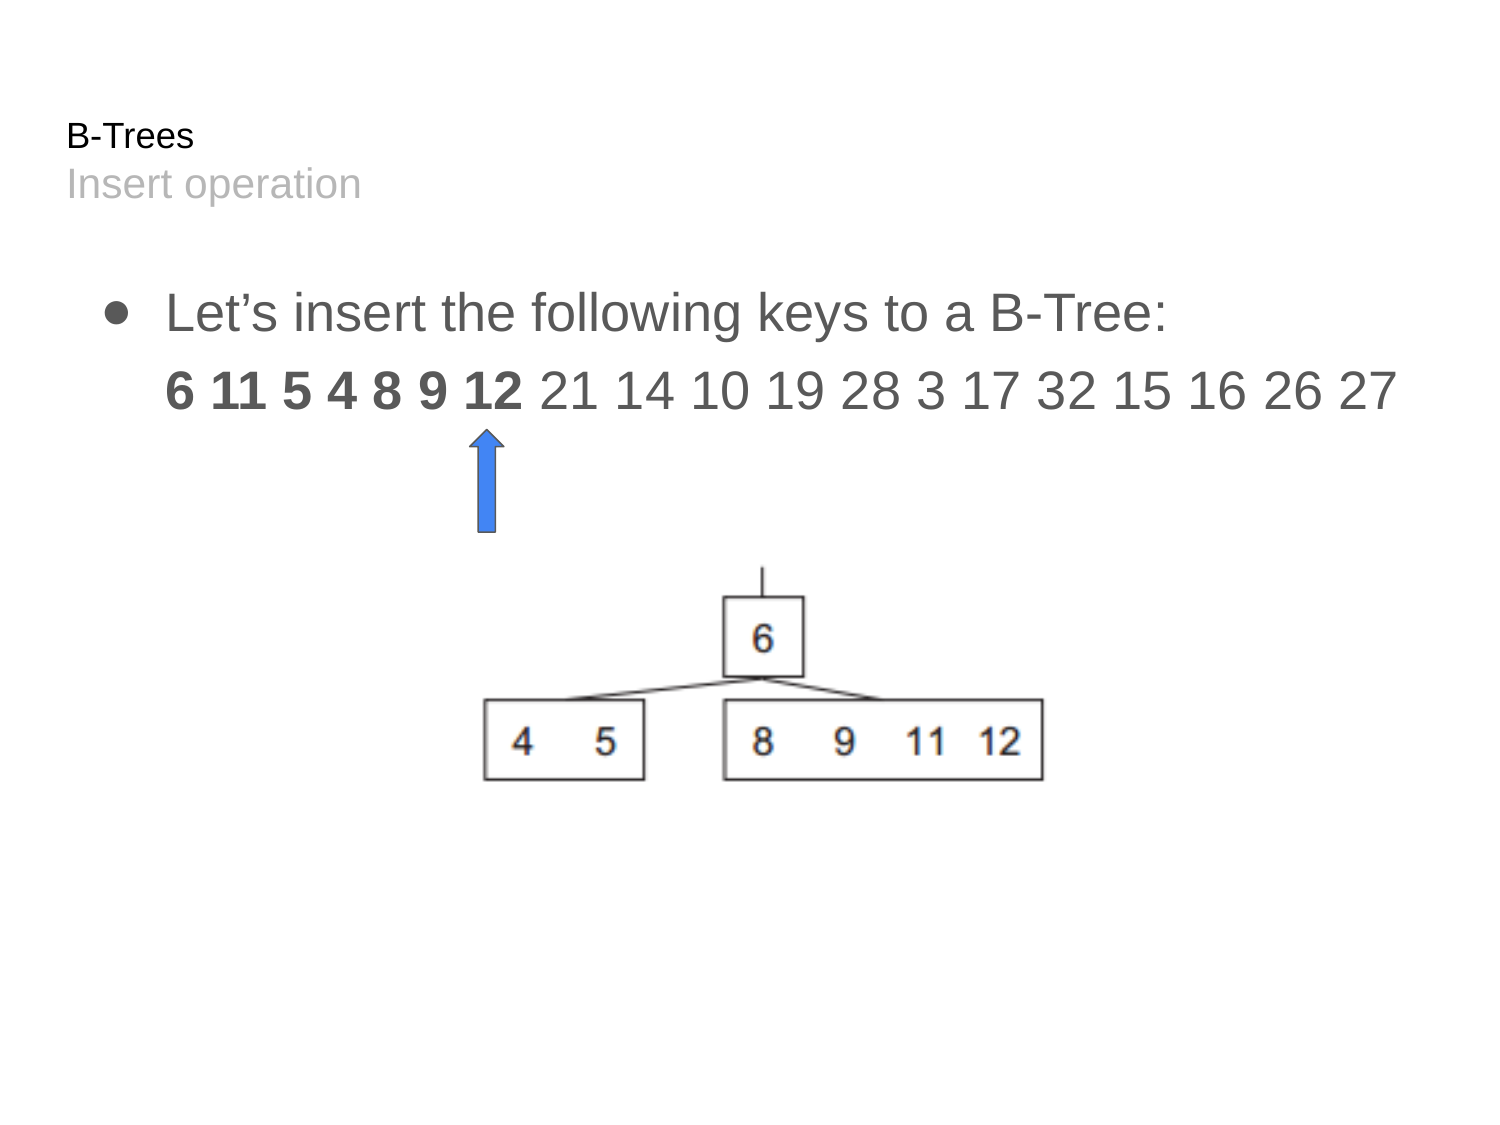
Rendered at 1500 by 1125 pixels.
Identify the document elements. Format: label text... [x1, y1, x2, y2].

title B-Trees Insert operation [51, 97, 1449, 223]
picture [429, 544, 1071, 793]
list Let’s insert the following keys to a B-Tree: 6 11 5 4 8 9 12 21 14 10 19 28 3 17 32 15 16 26 27 [75, 262, 1425, 451]
text_box [469, 429, 504, 533]
